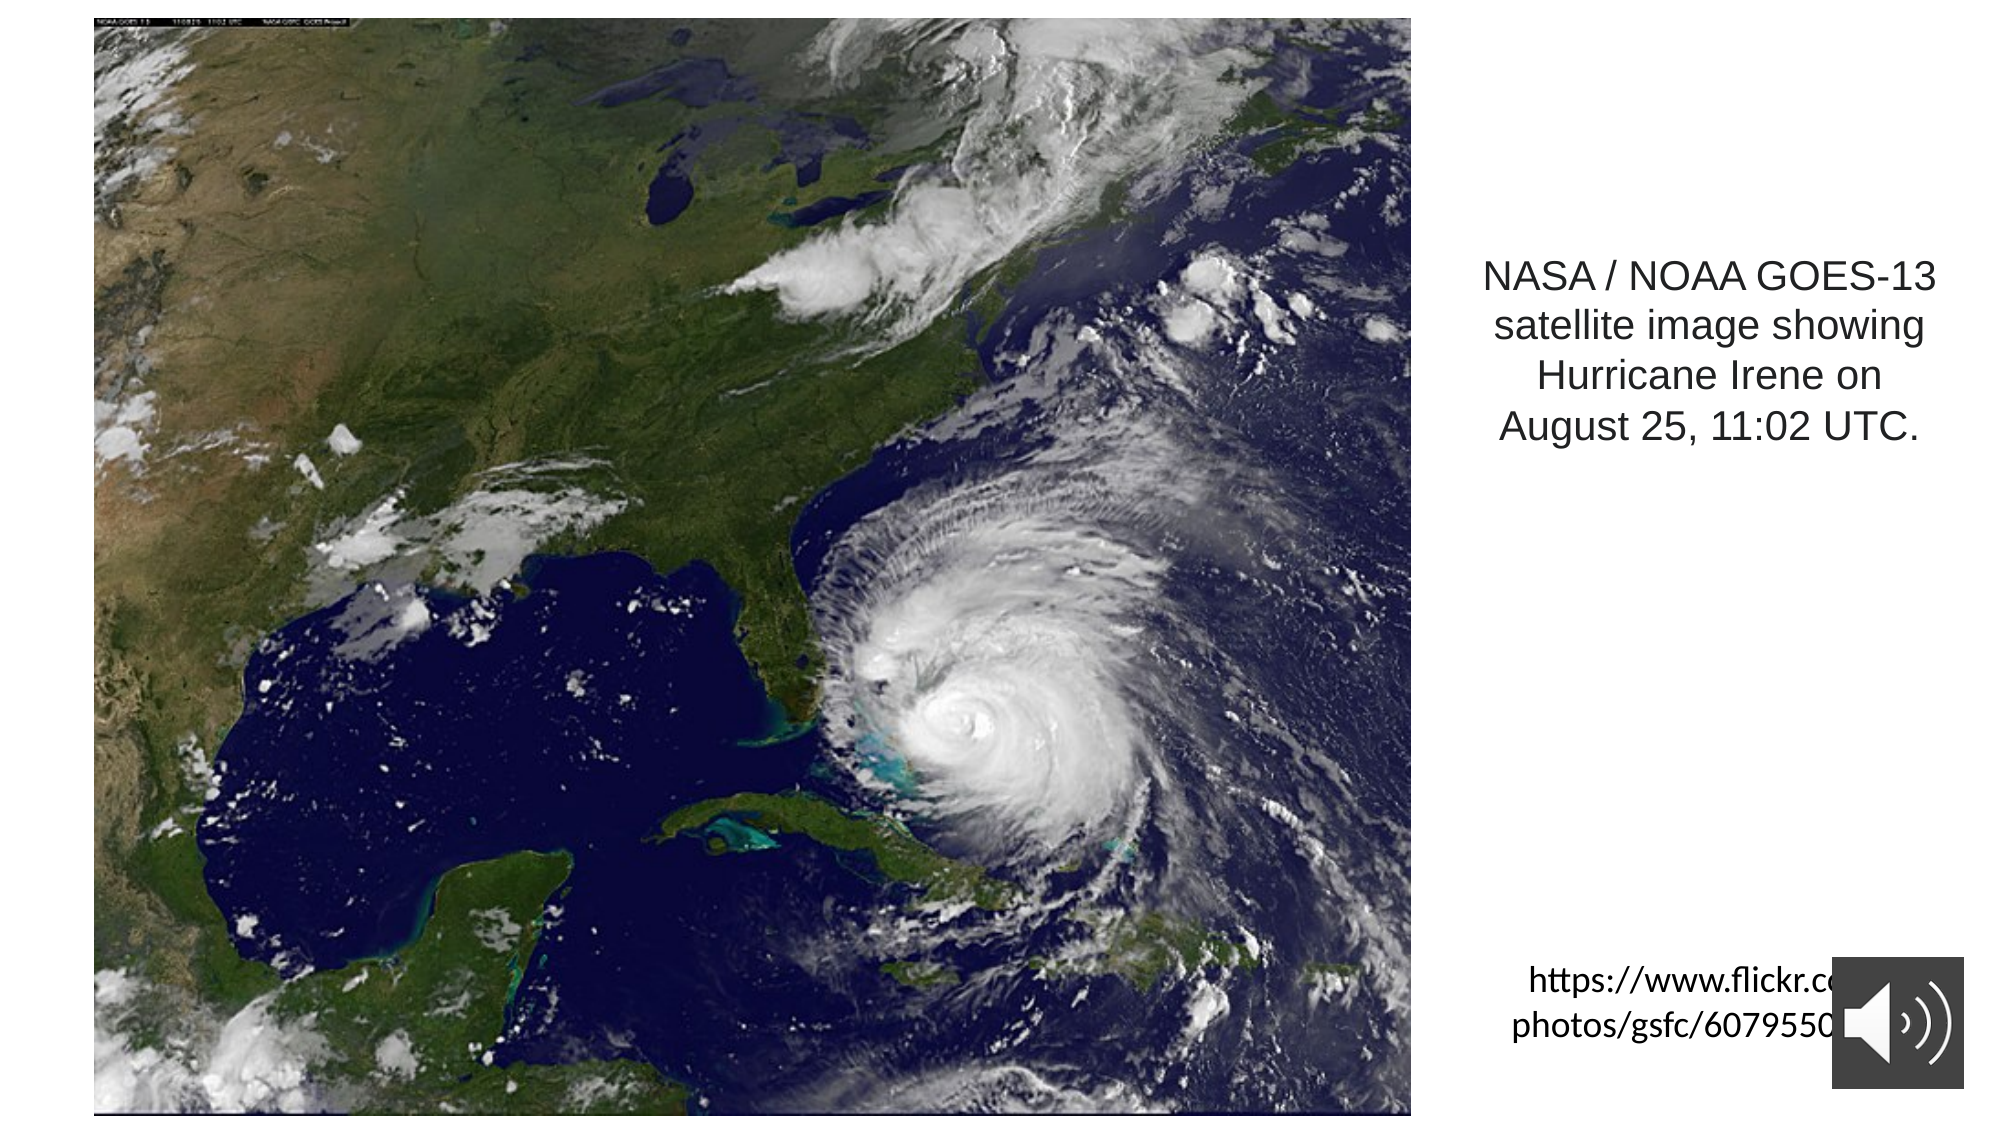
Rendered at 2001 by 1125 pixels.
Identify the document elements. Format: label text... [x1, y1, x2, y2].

text_box NASA / NOAA GOES-13 satellite image showing Hurricane Irene on August 25, 11:02 UTC. [1464, 240, 1955, 456]
text_box https://www.flickr.com/photos/gsfc/6079550294/ [1446, 947, 1973, 1052]
picture [1831, 956, 1965, 1090]
picture [94, 18, 1411, 1116]
